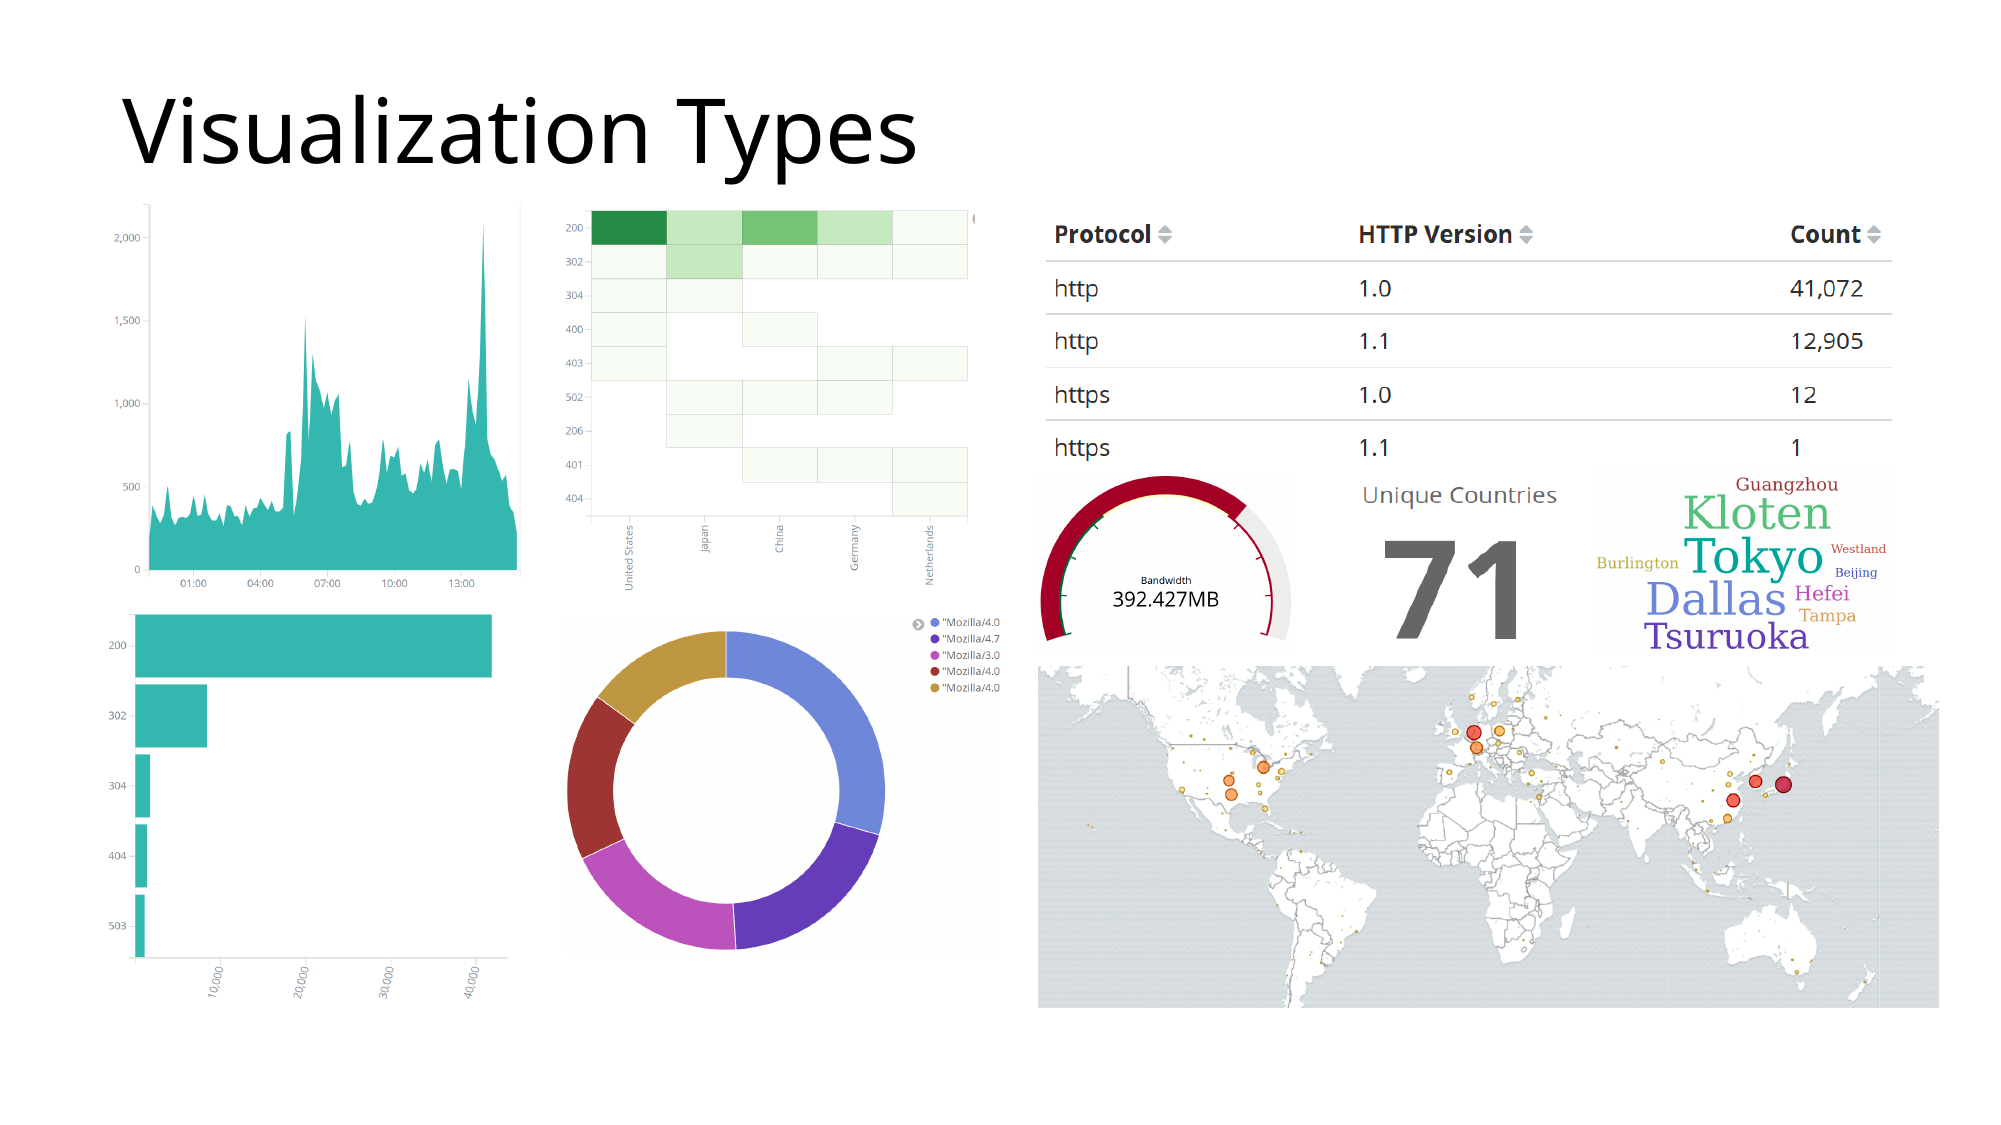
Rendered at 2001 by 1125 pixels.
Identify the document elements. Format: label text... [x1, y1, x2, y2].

picture [1037, 205, 1893, 463]
title Visualization Types [107, 78, 1893, 191]
picture [107, 612, 508, 1001]
picture [107, 199, 525, 594]
picture [1034, 471, 1298, 652]
picture [562, 615, 1000, 955]
picture [1594, 469, 1895, 651]
picture [562, 205, 975, 594]
picture [1037, 471, 1939, 1008]
